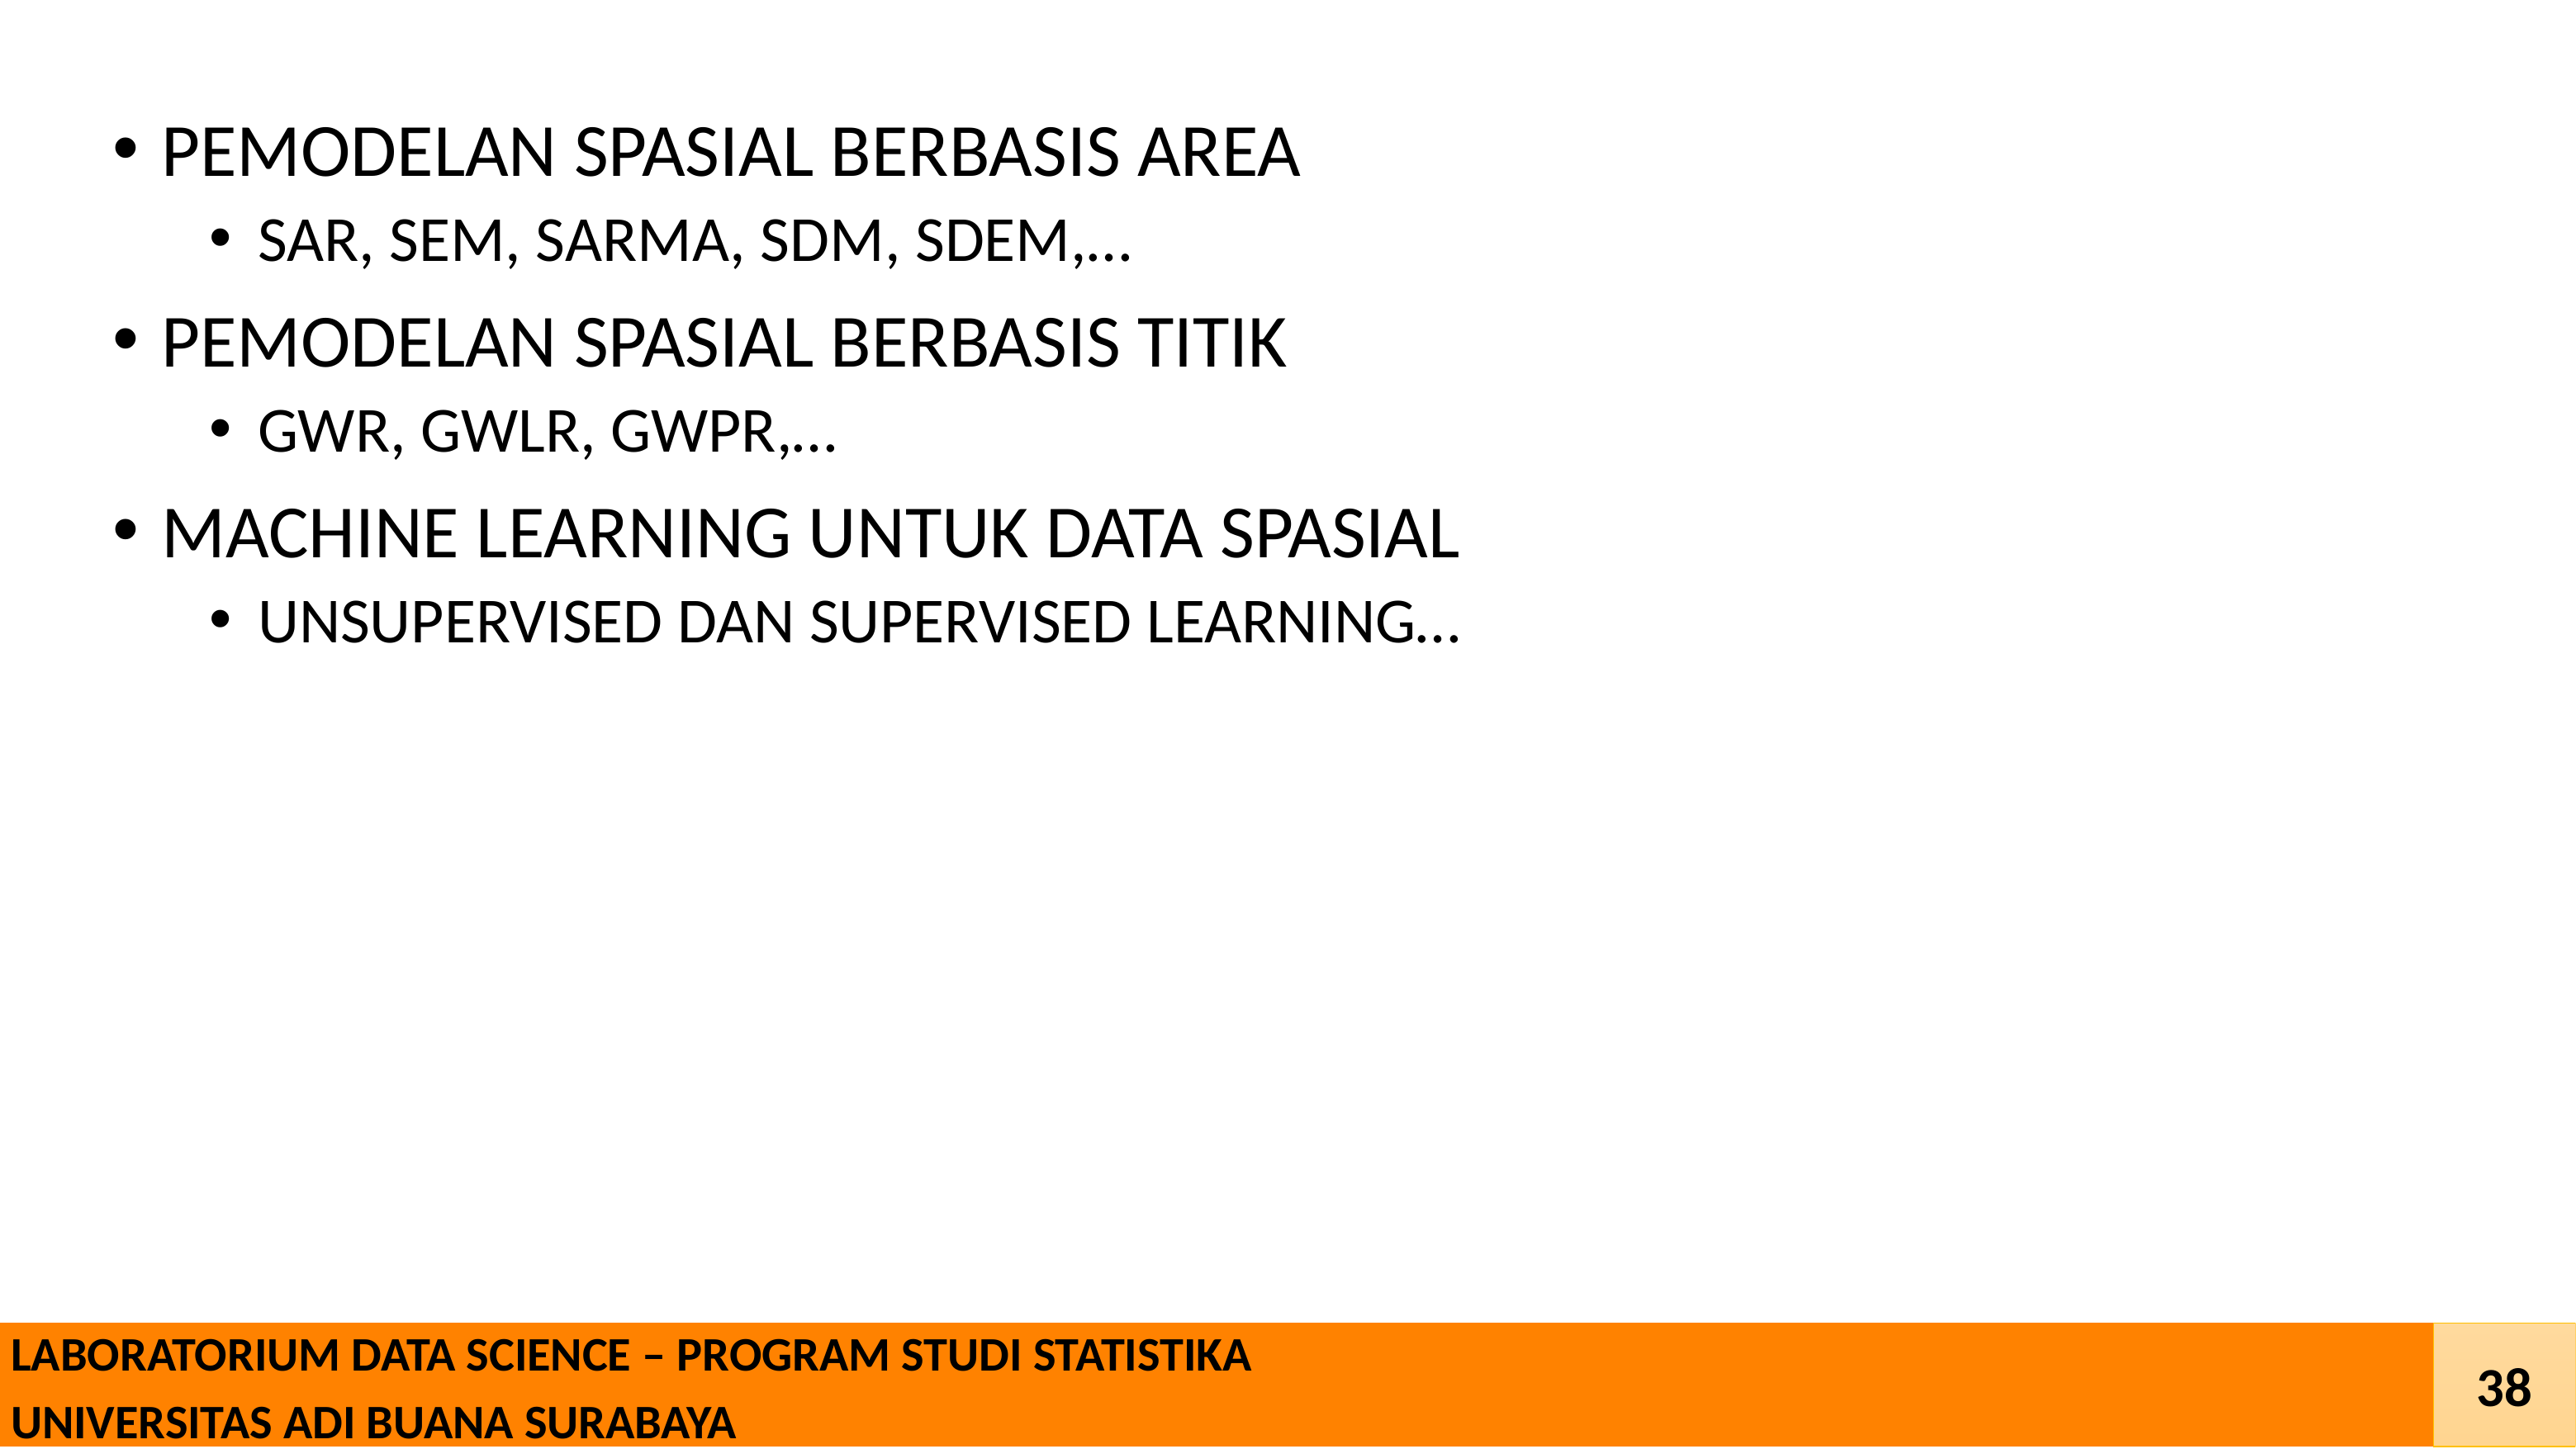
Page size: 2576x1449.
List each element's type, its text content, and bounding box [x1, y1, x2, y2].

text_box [0, 1323, 2576, 1447]
list PEMODELAN SPASIAL BERBASIS AREA SAR, SEM, SARMA, SDM, SDEM,… PEMODELAN SPASIAL BERBASIS TITIK GWR, GWLR, GWPR,… MACHINE LEARNING UNTUK DATA SPASIAL UNSUPERVISED DAN SUPERVISED LEARNING… [100, 105, 2507, 1025]
